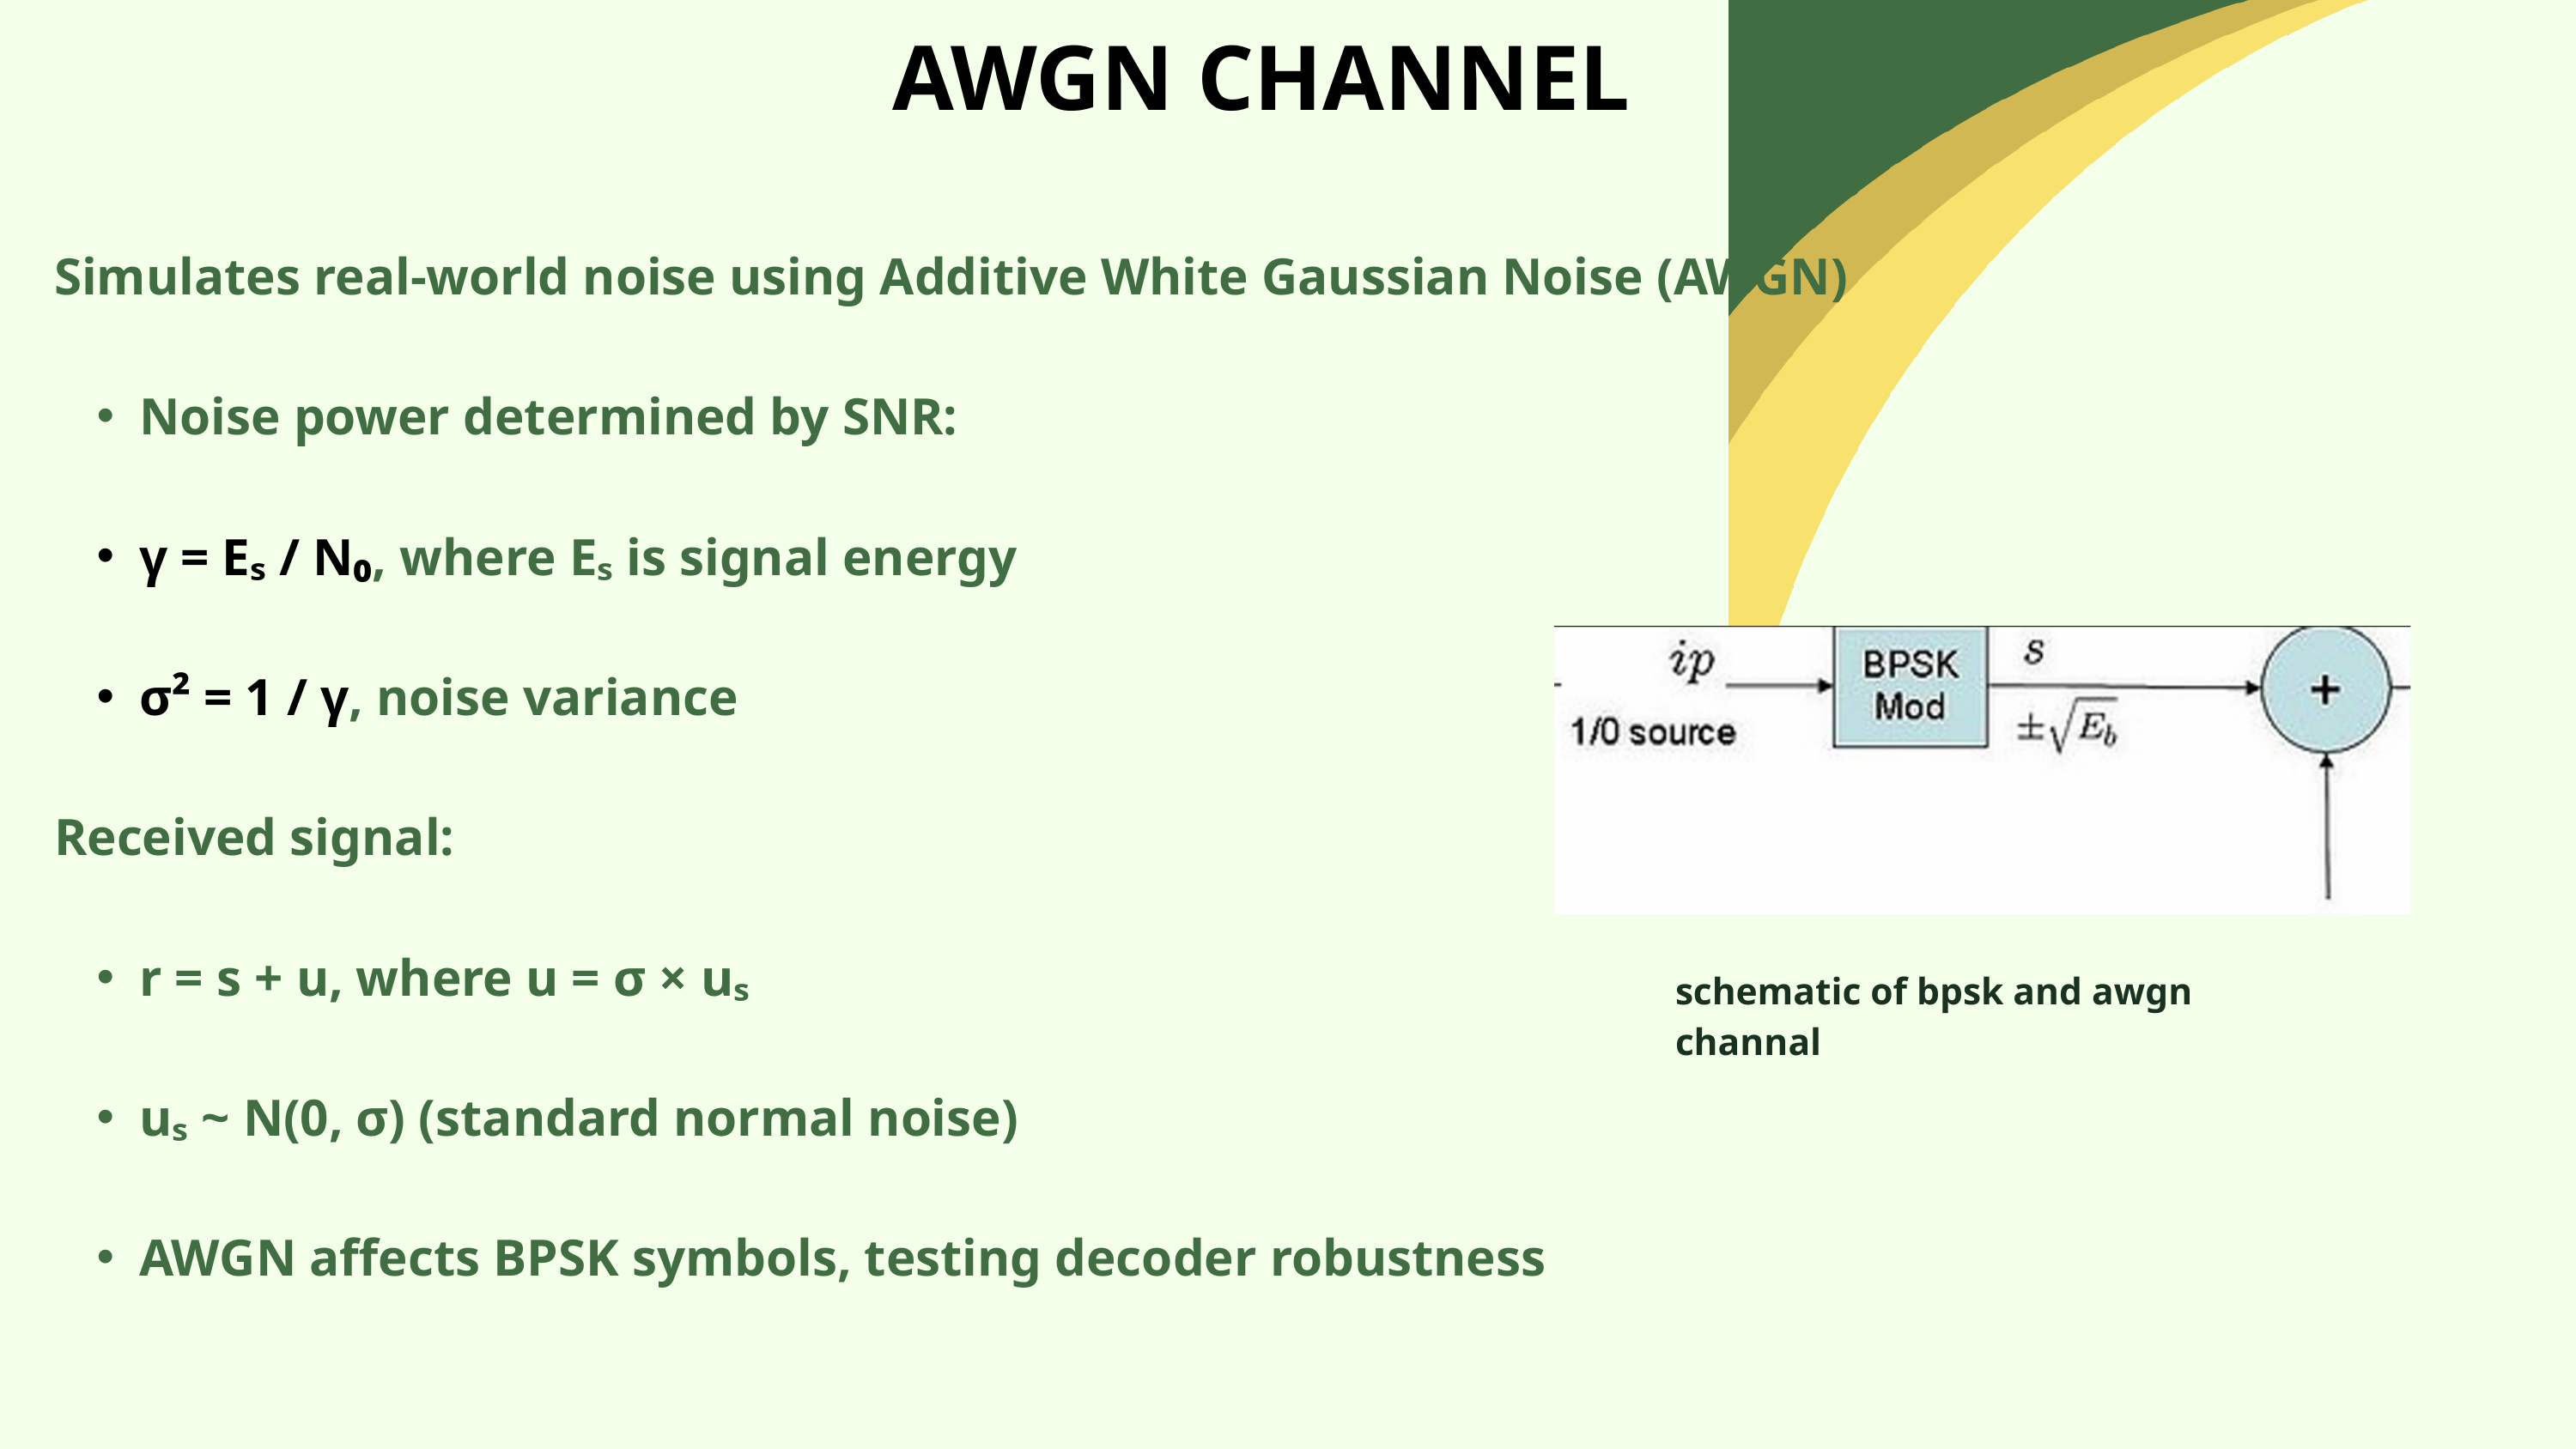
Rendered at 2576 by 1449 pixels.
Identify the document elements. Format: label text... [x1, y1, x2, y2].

text_box [1554, 626, 2411, 914]
text_box [1728, 0, 2576, 842]
text_box AWGN CHANNEL [810, 3, 1713, 129]
text_box schematic of bpsk and awgn channal [1675, 961, 2290, 1064]
text_box Simulates real-world noise using Additive White Gaussian Noise (AWGN) Noise power determined by SNR: γ = Eₛ / N₀, where Eₛ is signal energy σ² = 1 / γ, noise variance Received signal: r = s + u, where u = σ × uₛ uₛ ~ N(0, σ) (standard normal noise) AWGN affects BPSK symbols, testing decoder robustness [54, 234, 2015, 1427]
